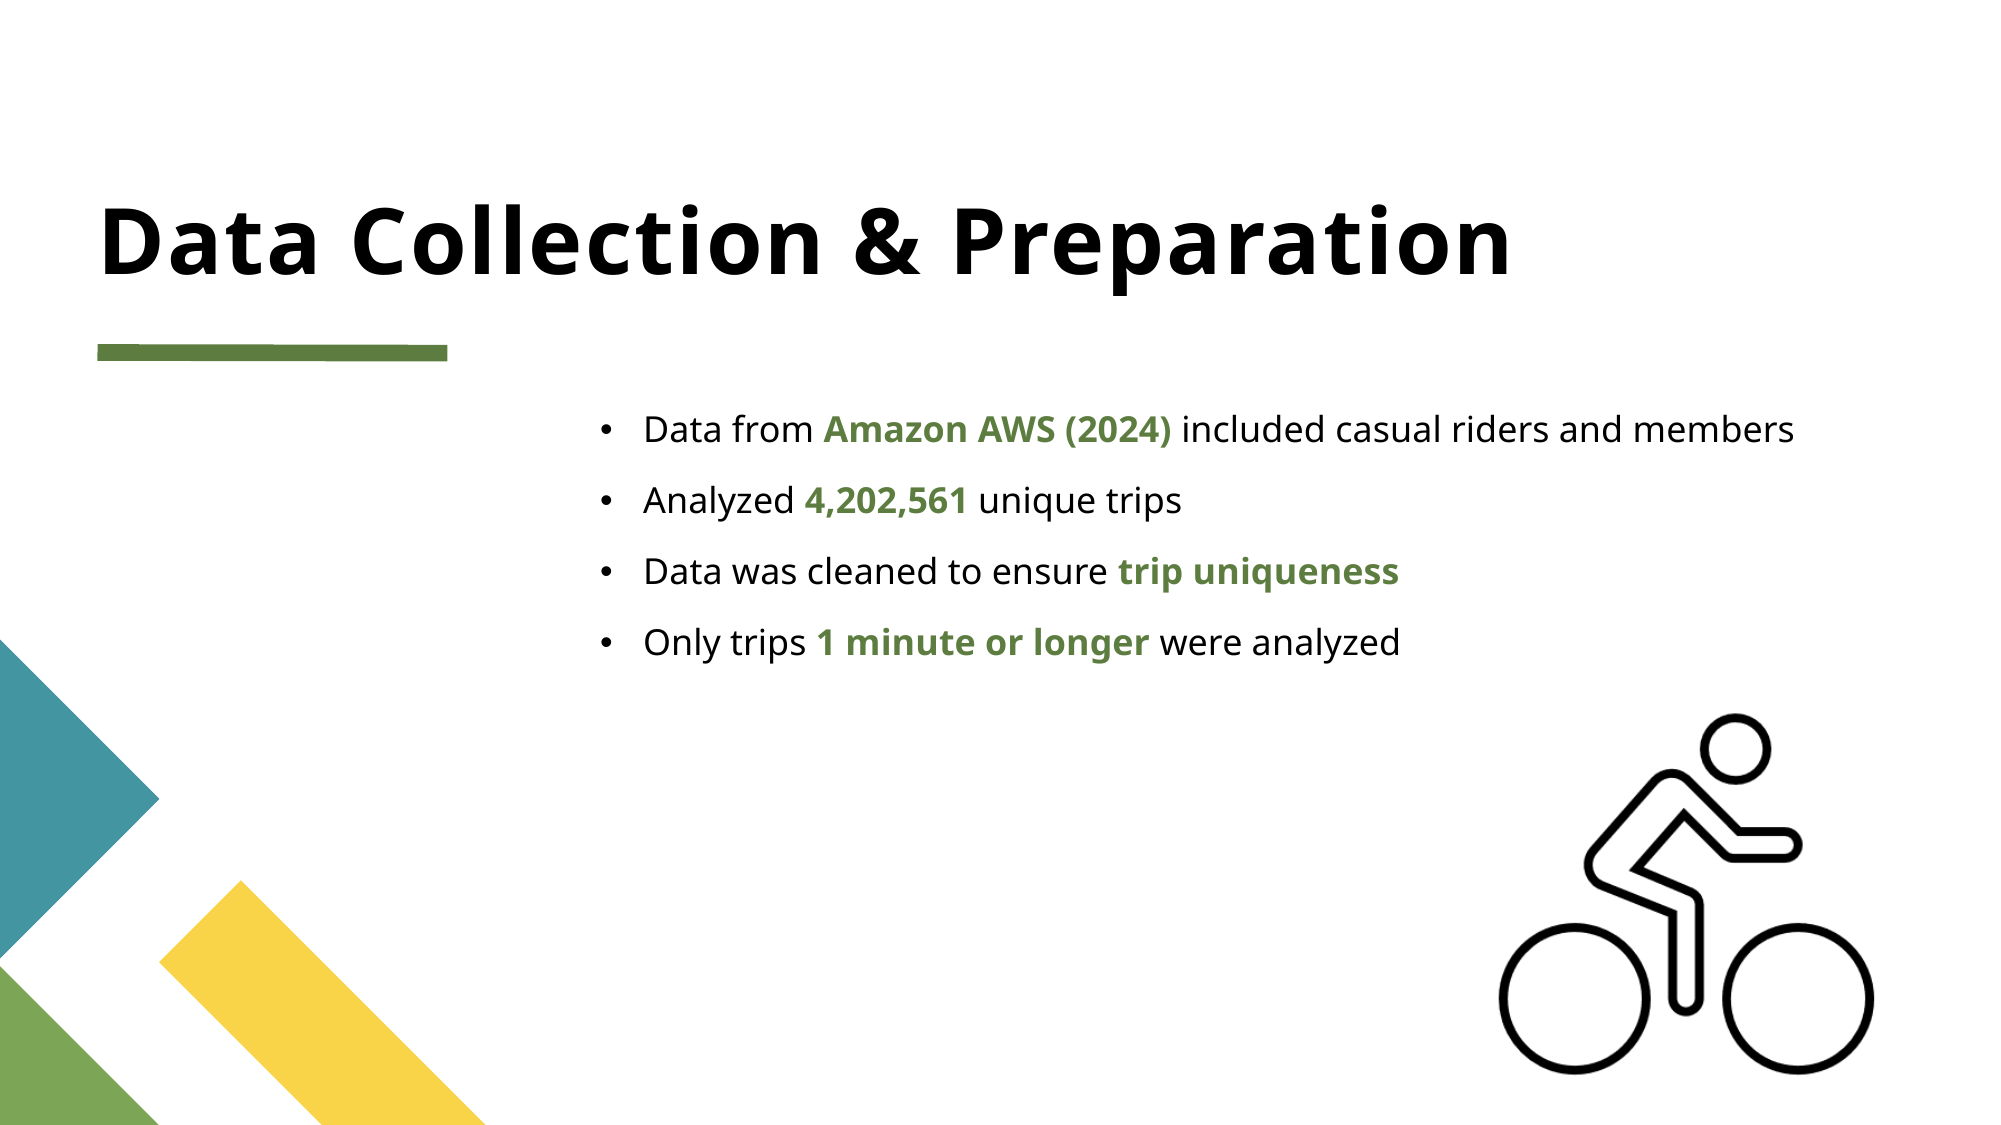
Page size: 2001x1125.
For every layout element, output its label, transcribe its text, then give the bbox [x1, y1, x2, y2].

picture [1472, 680, 1901, 1109]
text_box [0, 639, 486, 1125]
title Data Collection & Preparation [97, 16, 1882, 293]
list Data from Amazon AWS (2024) included casual riders and members Analyzed 4,202,561 unique trips Data was cleaned to ensure trip uniqueness Only trips 1 minute or longer were analyzed [600, 374, 1882, 667]
